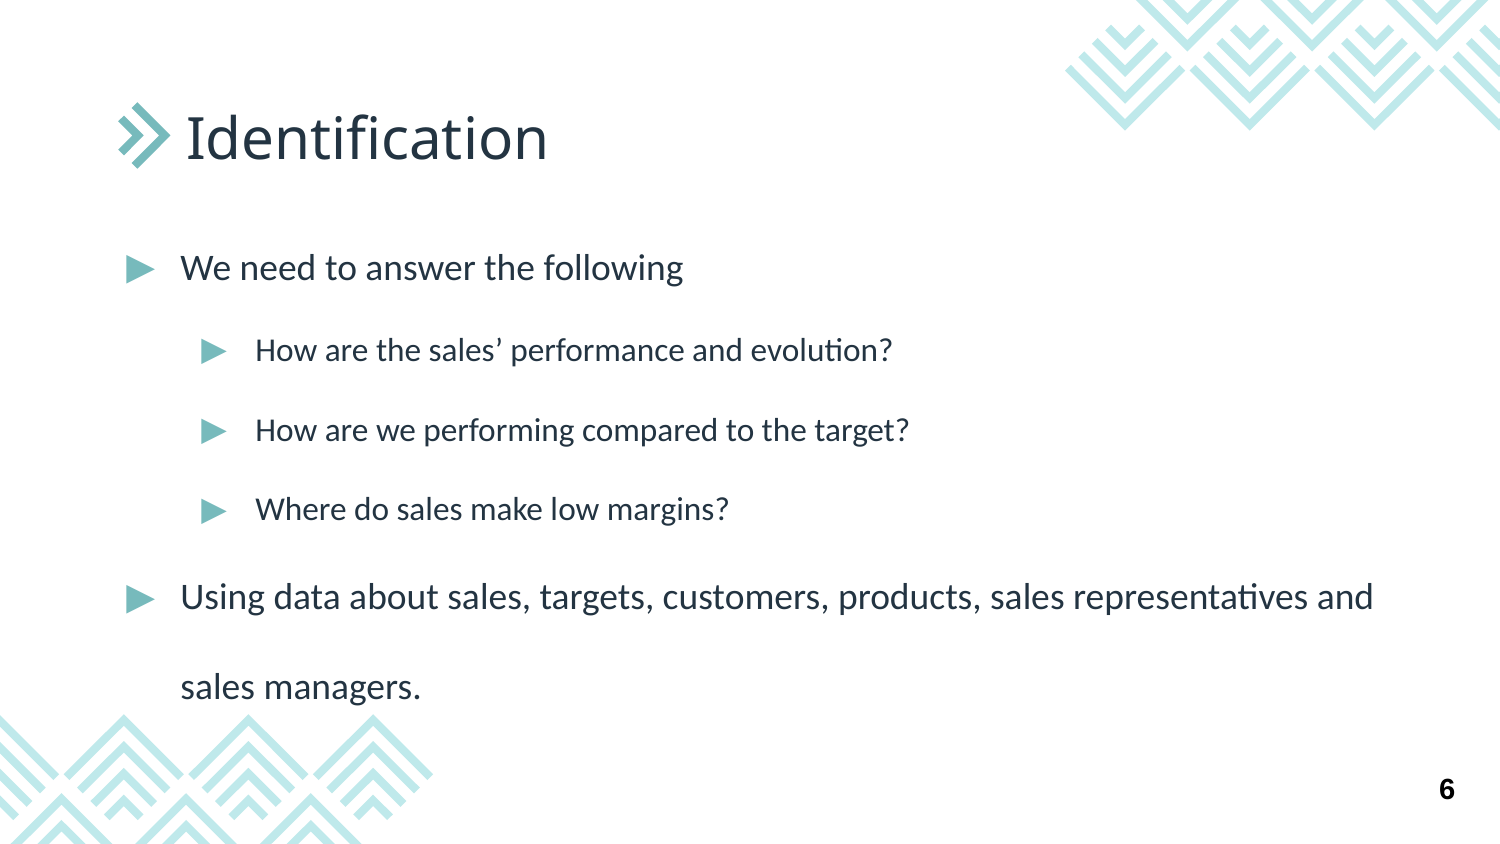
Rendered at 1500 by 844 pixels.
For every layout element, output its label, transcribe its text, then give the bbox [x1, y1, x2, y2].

text_box 6 [1424, 762, 1500, 813]
title Identification [171, 88, 1392, 183]
list We need to answer the following How are the sales’ performance and evolution? How are we performing compared to the target? Where do sales make low margins? Using data about sales, targets, customers, products, sales representatives and sales managers. [90, 183, 1410, 775]
